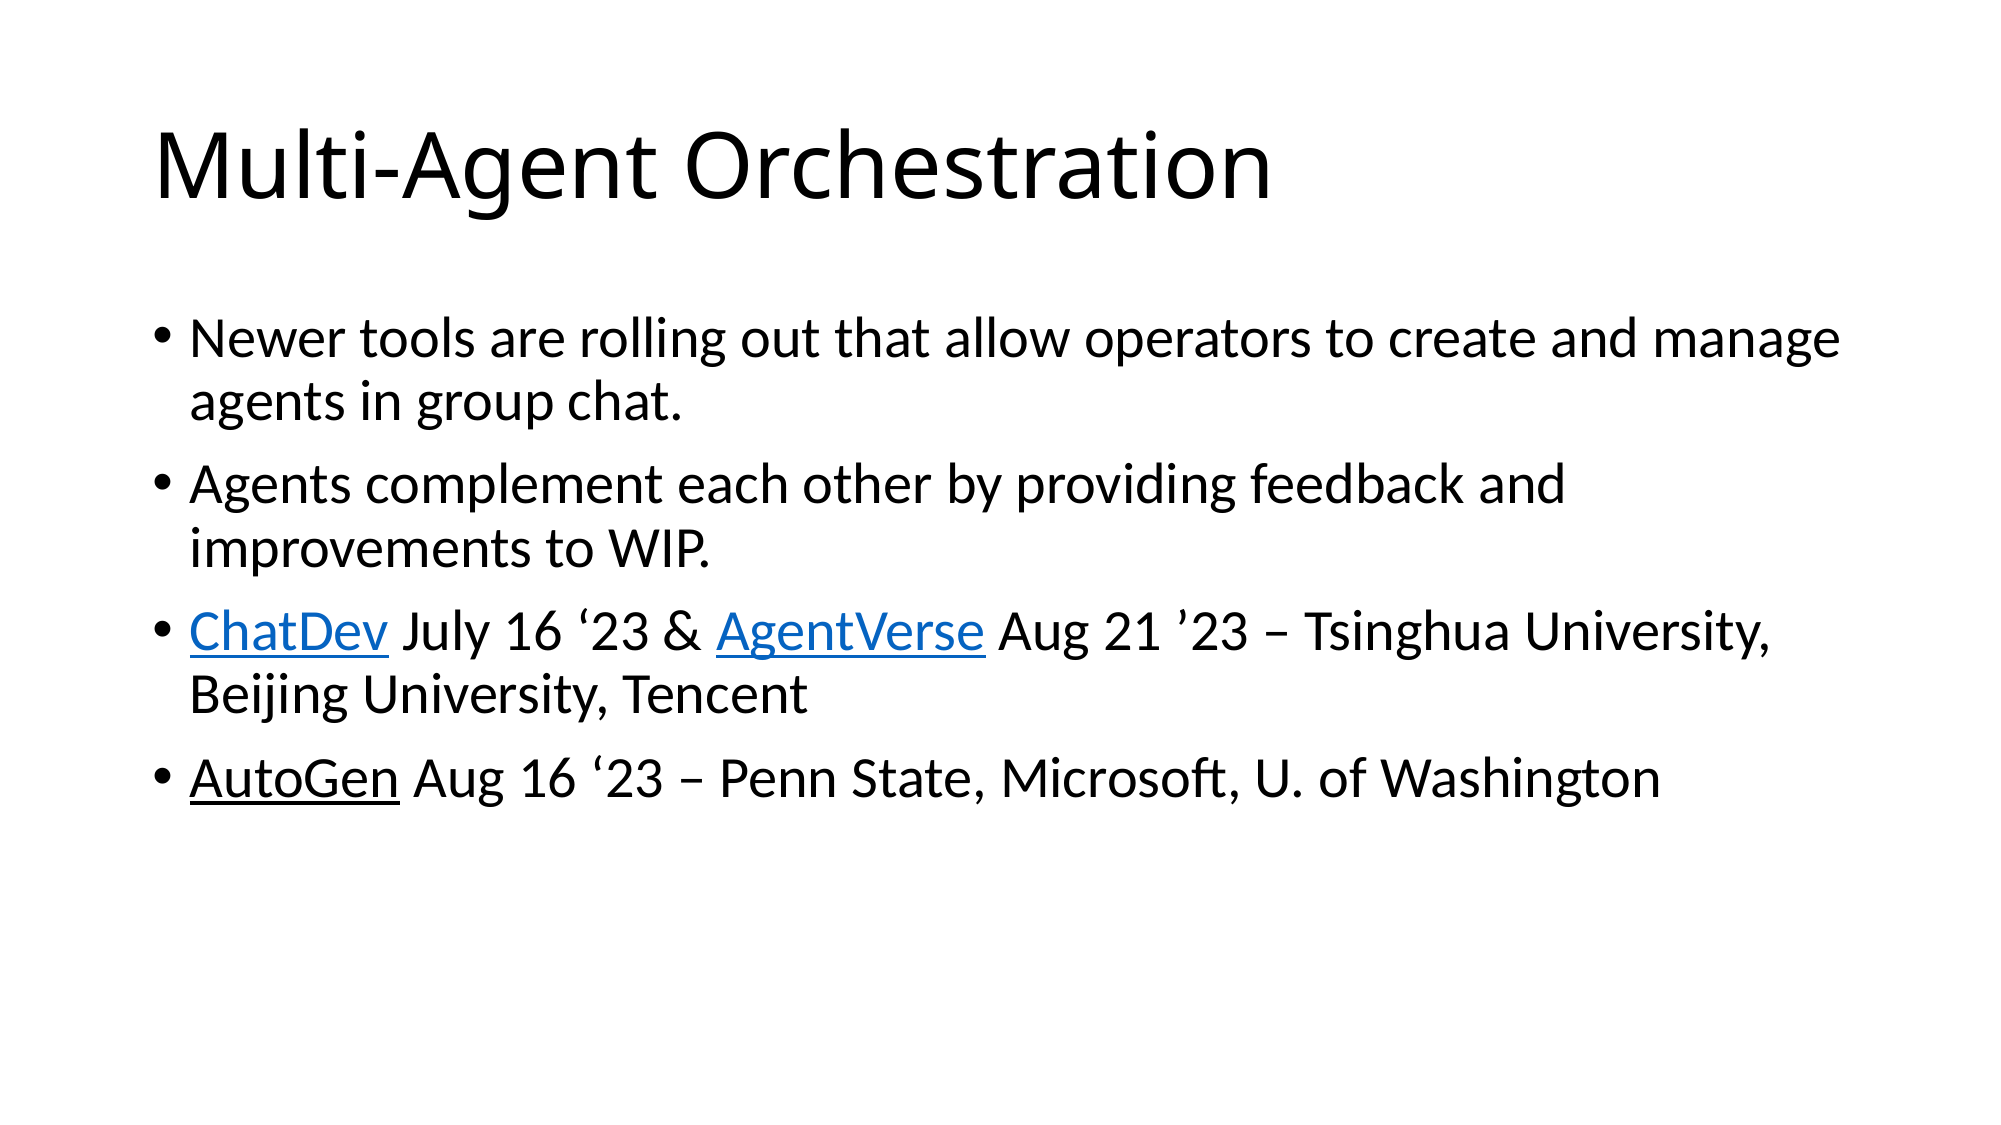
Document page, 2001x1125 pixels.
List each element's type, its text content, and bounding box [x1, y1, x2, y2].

title Multi-Agent Orchestration [137, 59, 1863, 278]
list Newer tools are rolling out that allow operators to create and manage agents in group chat. Agents complement each other by providing feedback and improvements to WIP. ChatDev July 16 ‘23 & AgentVerse Aug 21 ’23 – Tsinghua University, Beijing University, Tencent AutoGen Aug 16 ‘23 – Penn State, Microsoft, U. of Washington [137, 299, 1863, 1014]
